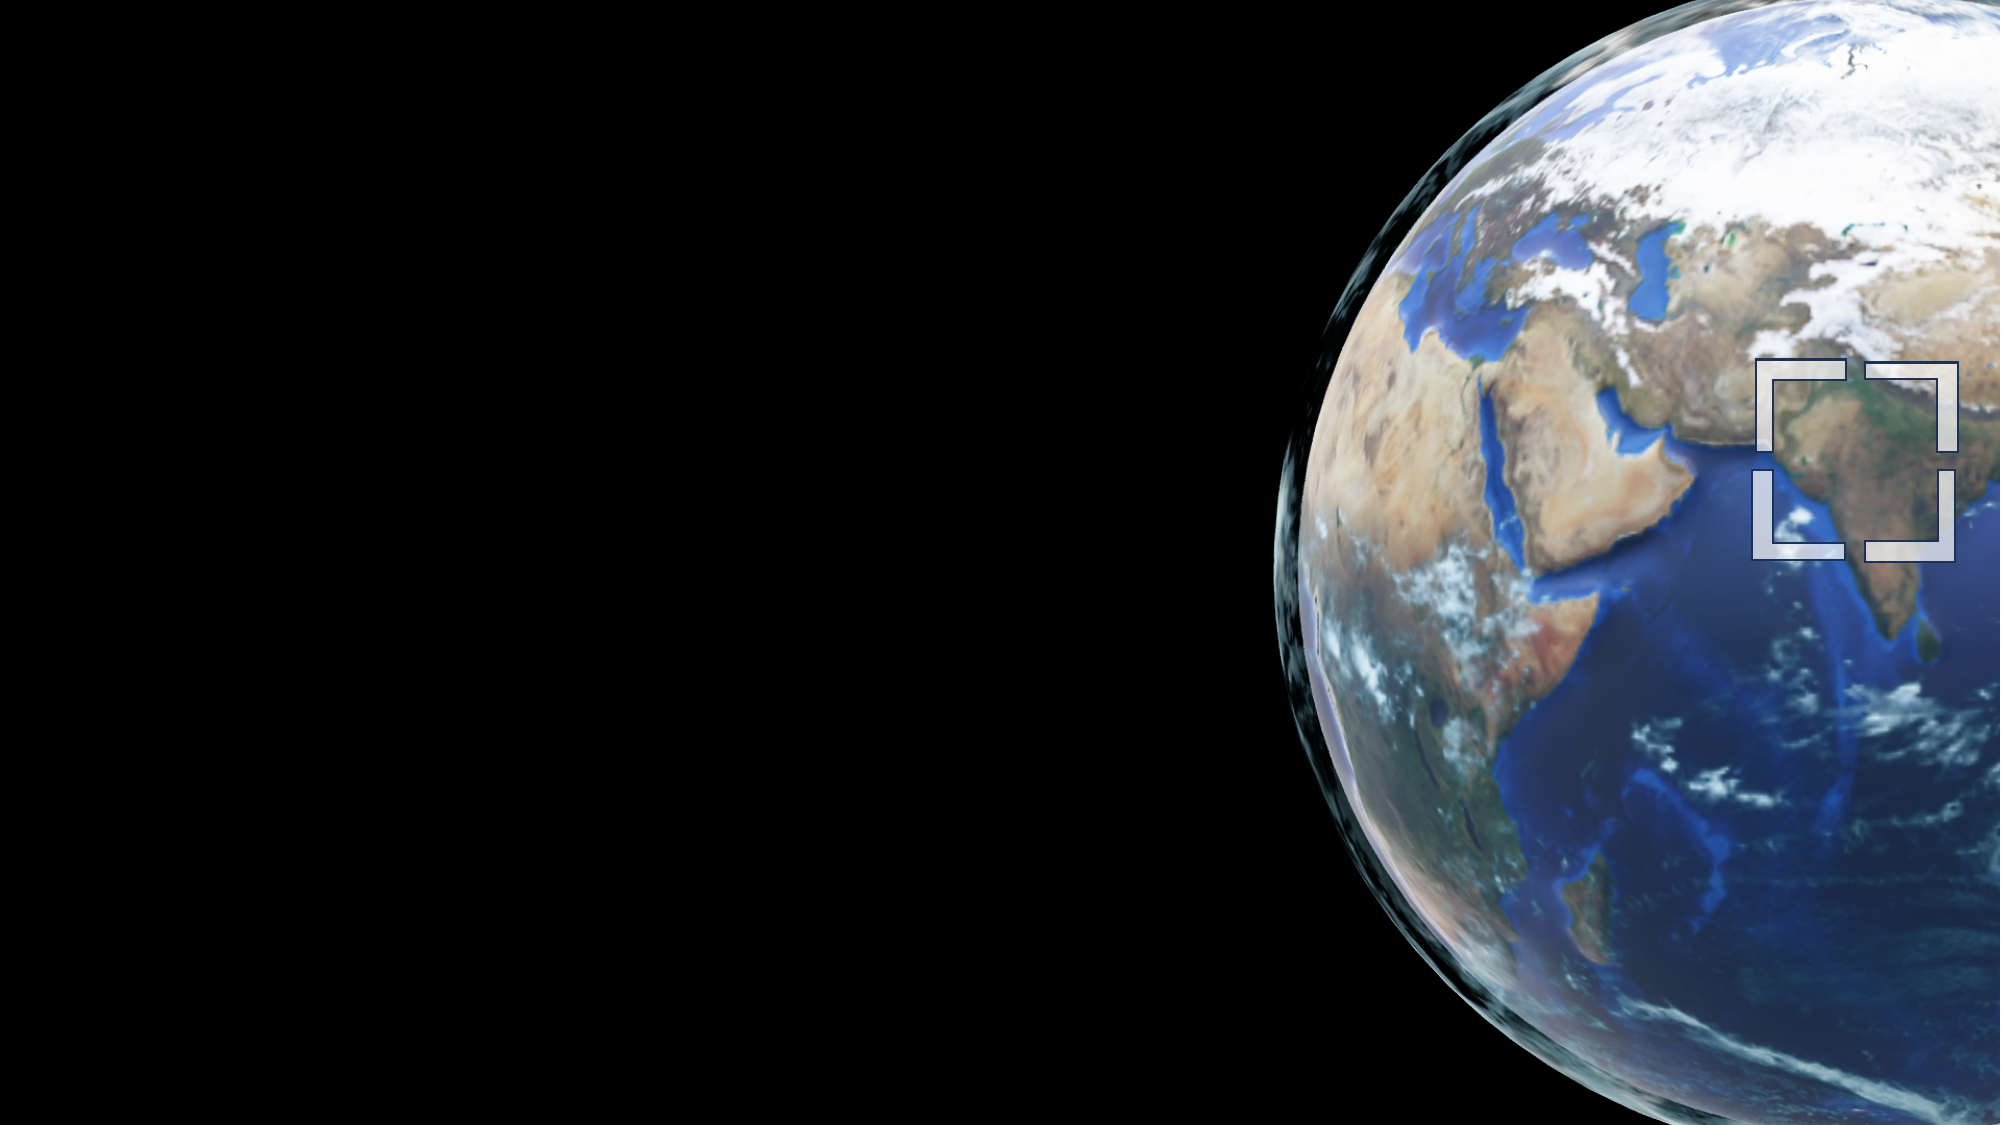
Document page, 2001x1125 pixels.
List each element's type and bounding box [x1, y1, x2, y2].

text_box [1864, 469, 1956, 563]
text_box [1755, 358, 1847, 453]
text_box [1864, 361, 1959, 453]
picture [1267, 0, 2000, 1125]
text_box [1751, 469, 1846, 561]
